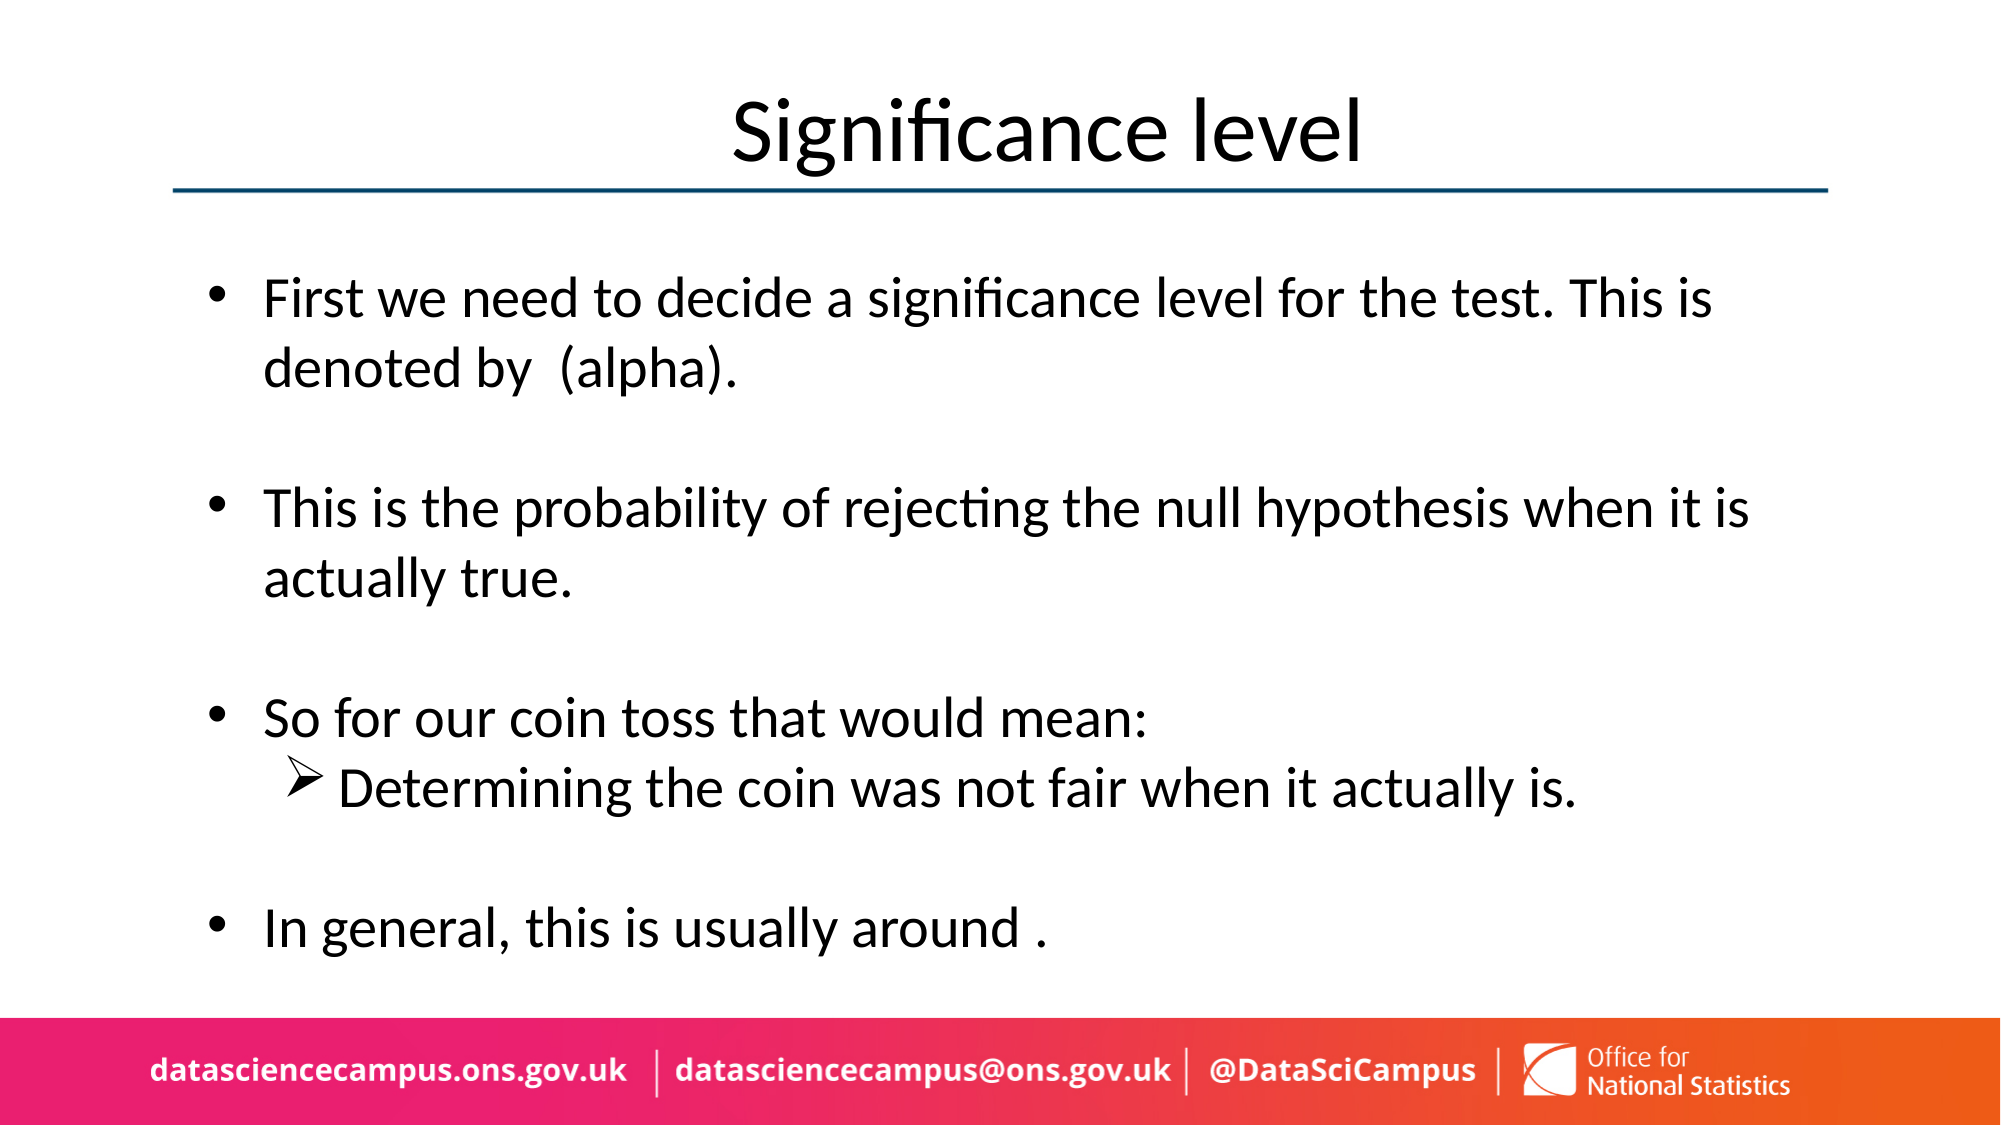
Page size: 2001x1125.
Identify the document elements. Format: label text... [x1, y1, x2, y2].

picture [0, 0, 2001, 1125]
title Significance level [16, 30, 2000, 219]
